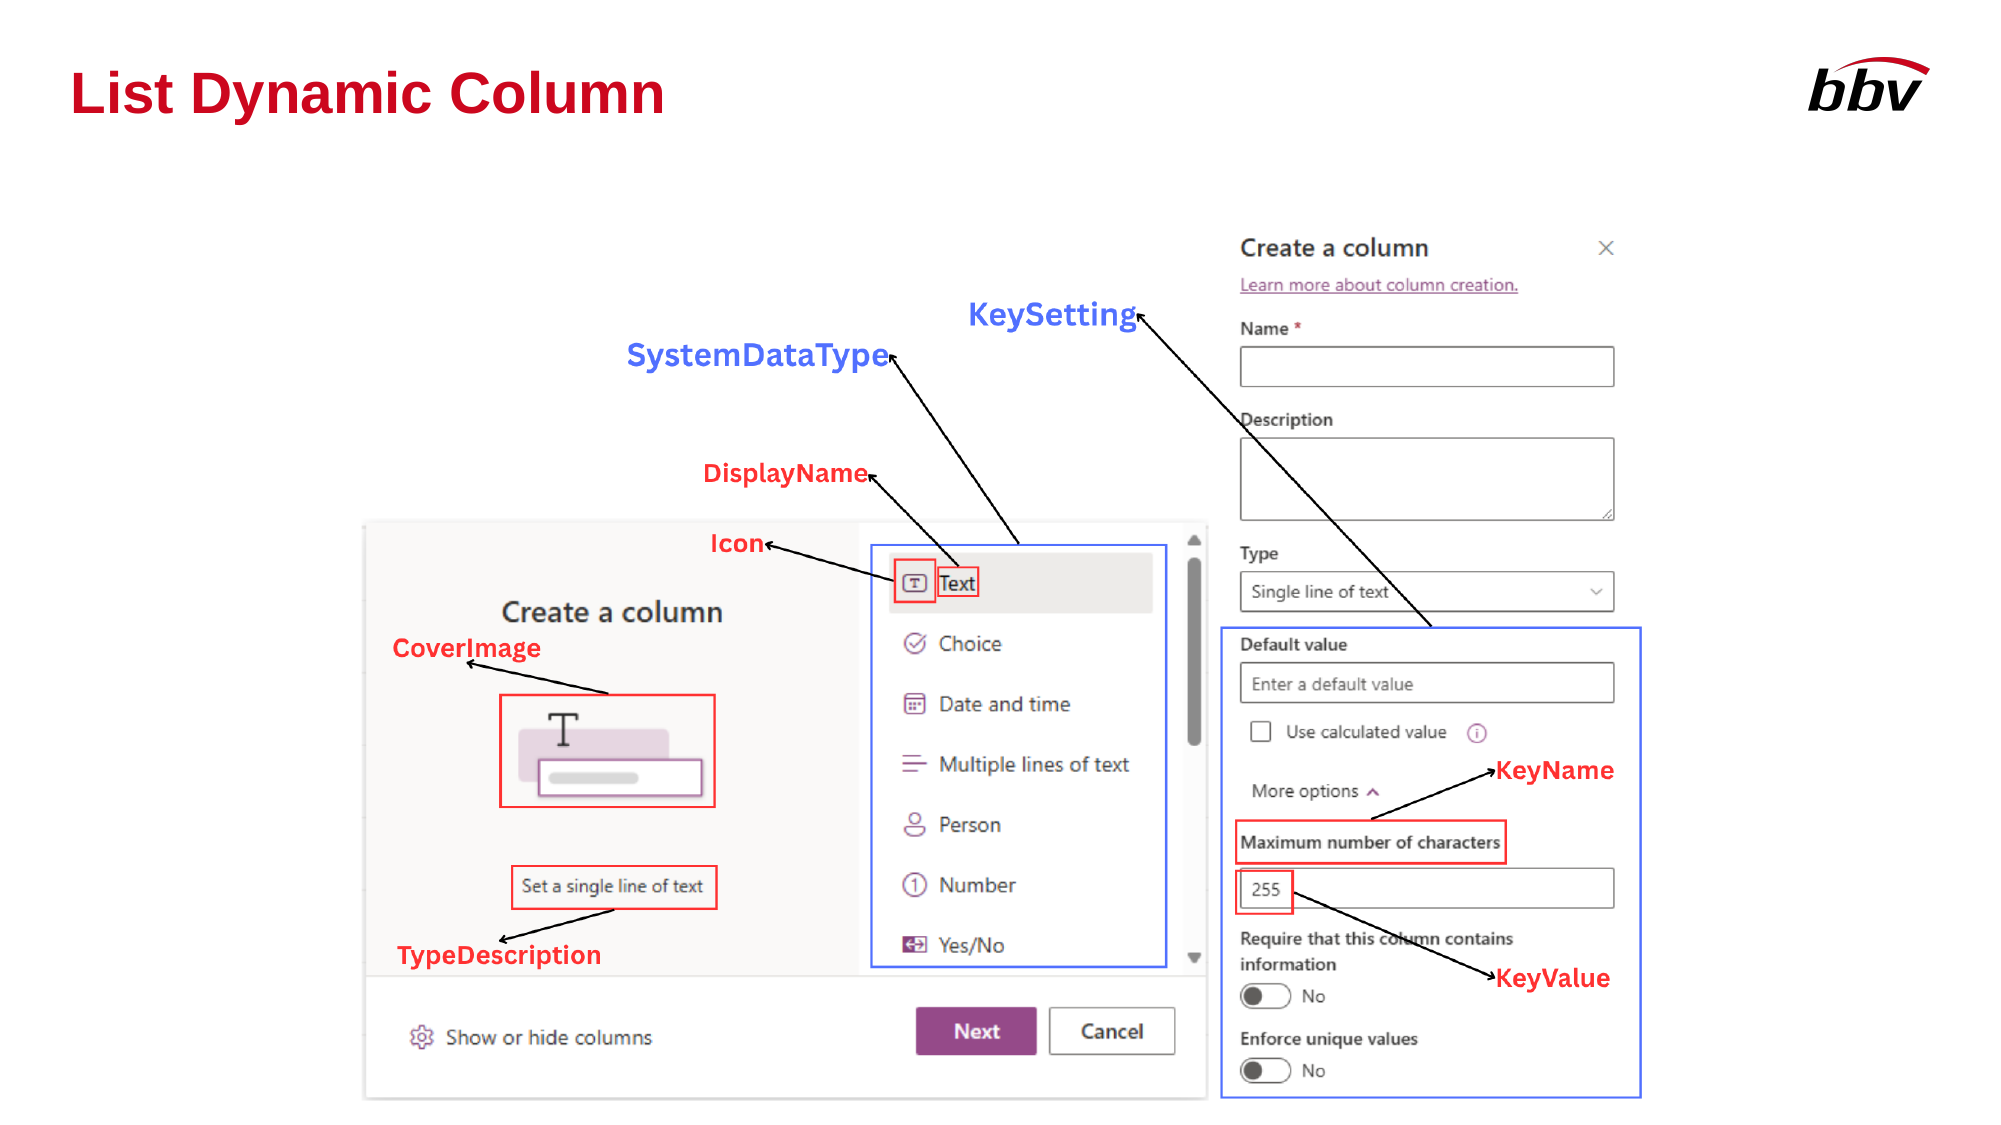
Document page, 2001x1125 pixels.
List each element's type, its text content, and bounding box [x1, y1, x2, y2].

picture [1808, 57, 1930, 111]
picture [334, 179, 1666, 1125]
title List Dynamic Column [70, 0, 1666, 181]
